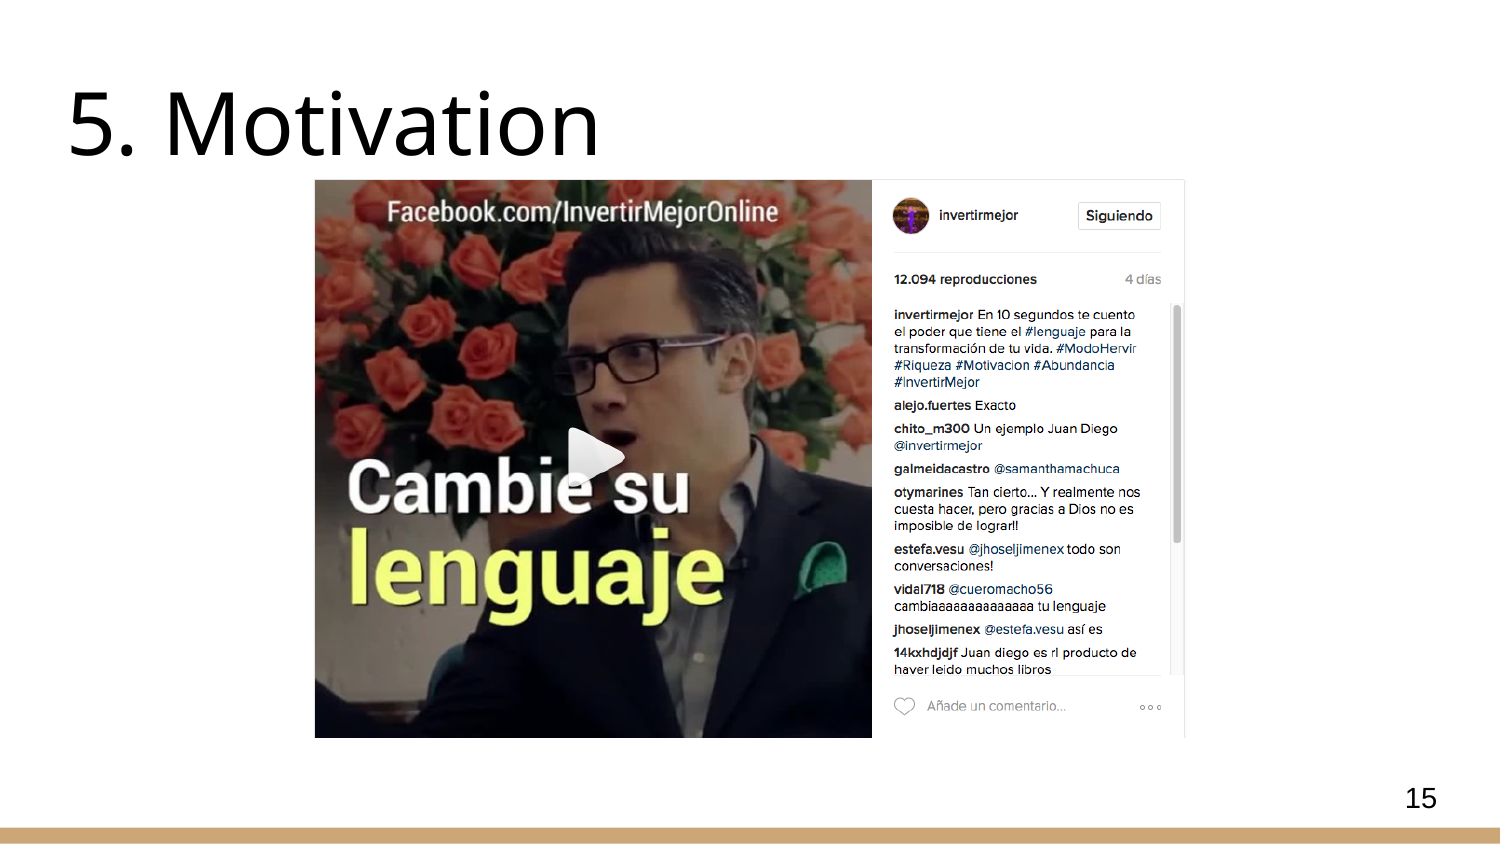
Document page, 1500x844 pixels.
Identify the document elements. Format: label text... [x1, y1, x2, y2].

title 5. Motivation [51, 51, 1449, 189]
slide_number ‹#› [1389, 764, 1480, 830]
picture [312, 179, 1187, 738]
